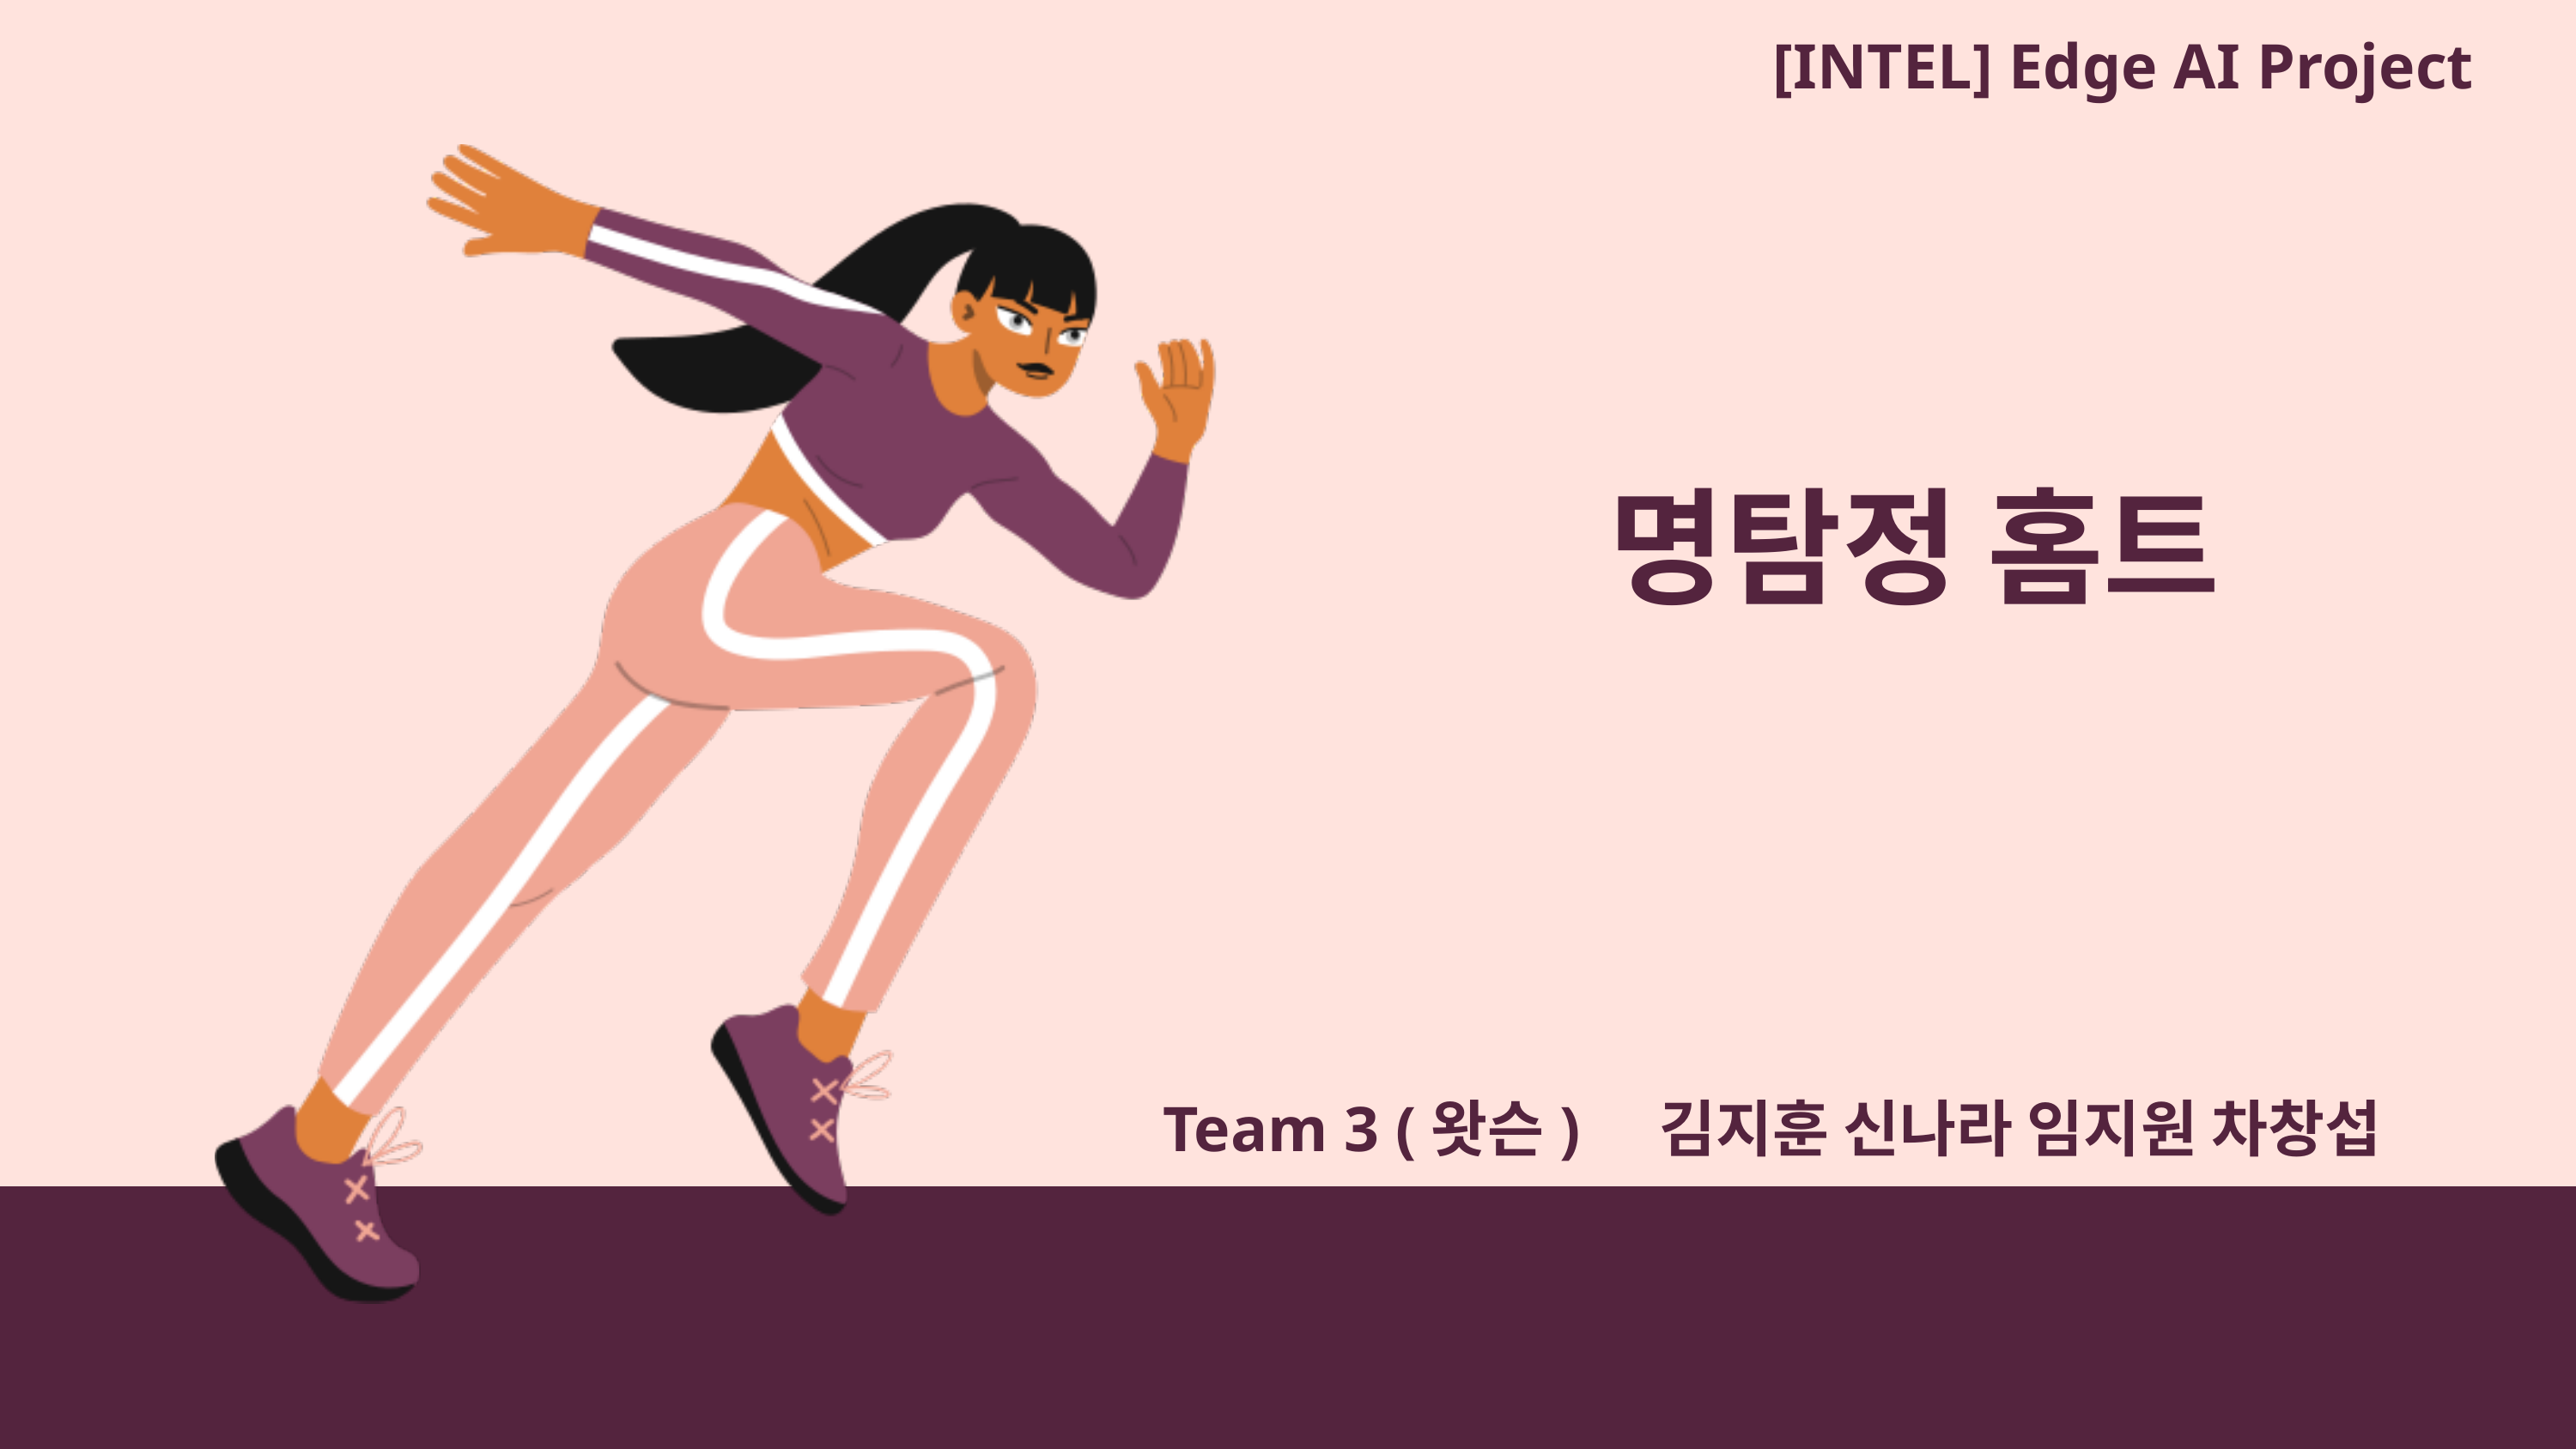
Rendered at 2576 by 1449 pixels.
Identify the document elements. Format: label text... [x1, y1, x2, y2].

text_box 명탐정 홈트 [1288, 442, 2542, 621]
text_box [215, 144, 1218, 1155]
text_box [0, 1155, 2576, 1449]
text_box Team 3 (왓슨) 김지훈 신나라 임지원 차창섭 [1002, 1077, 2542, 1155]
text_box [INTEL] Edge AI Project [1706, 15, 2542, 101]
